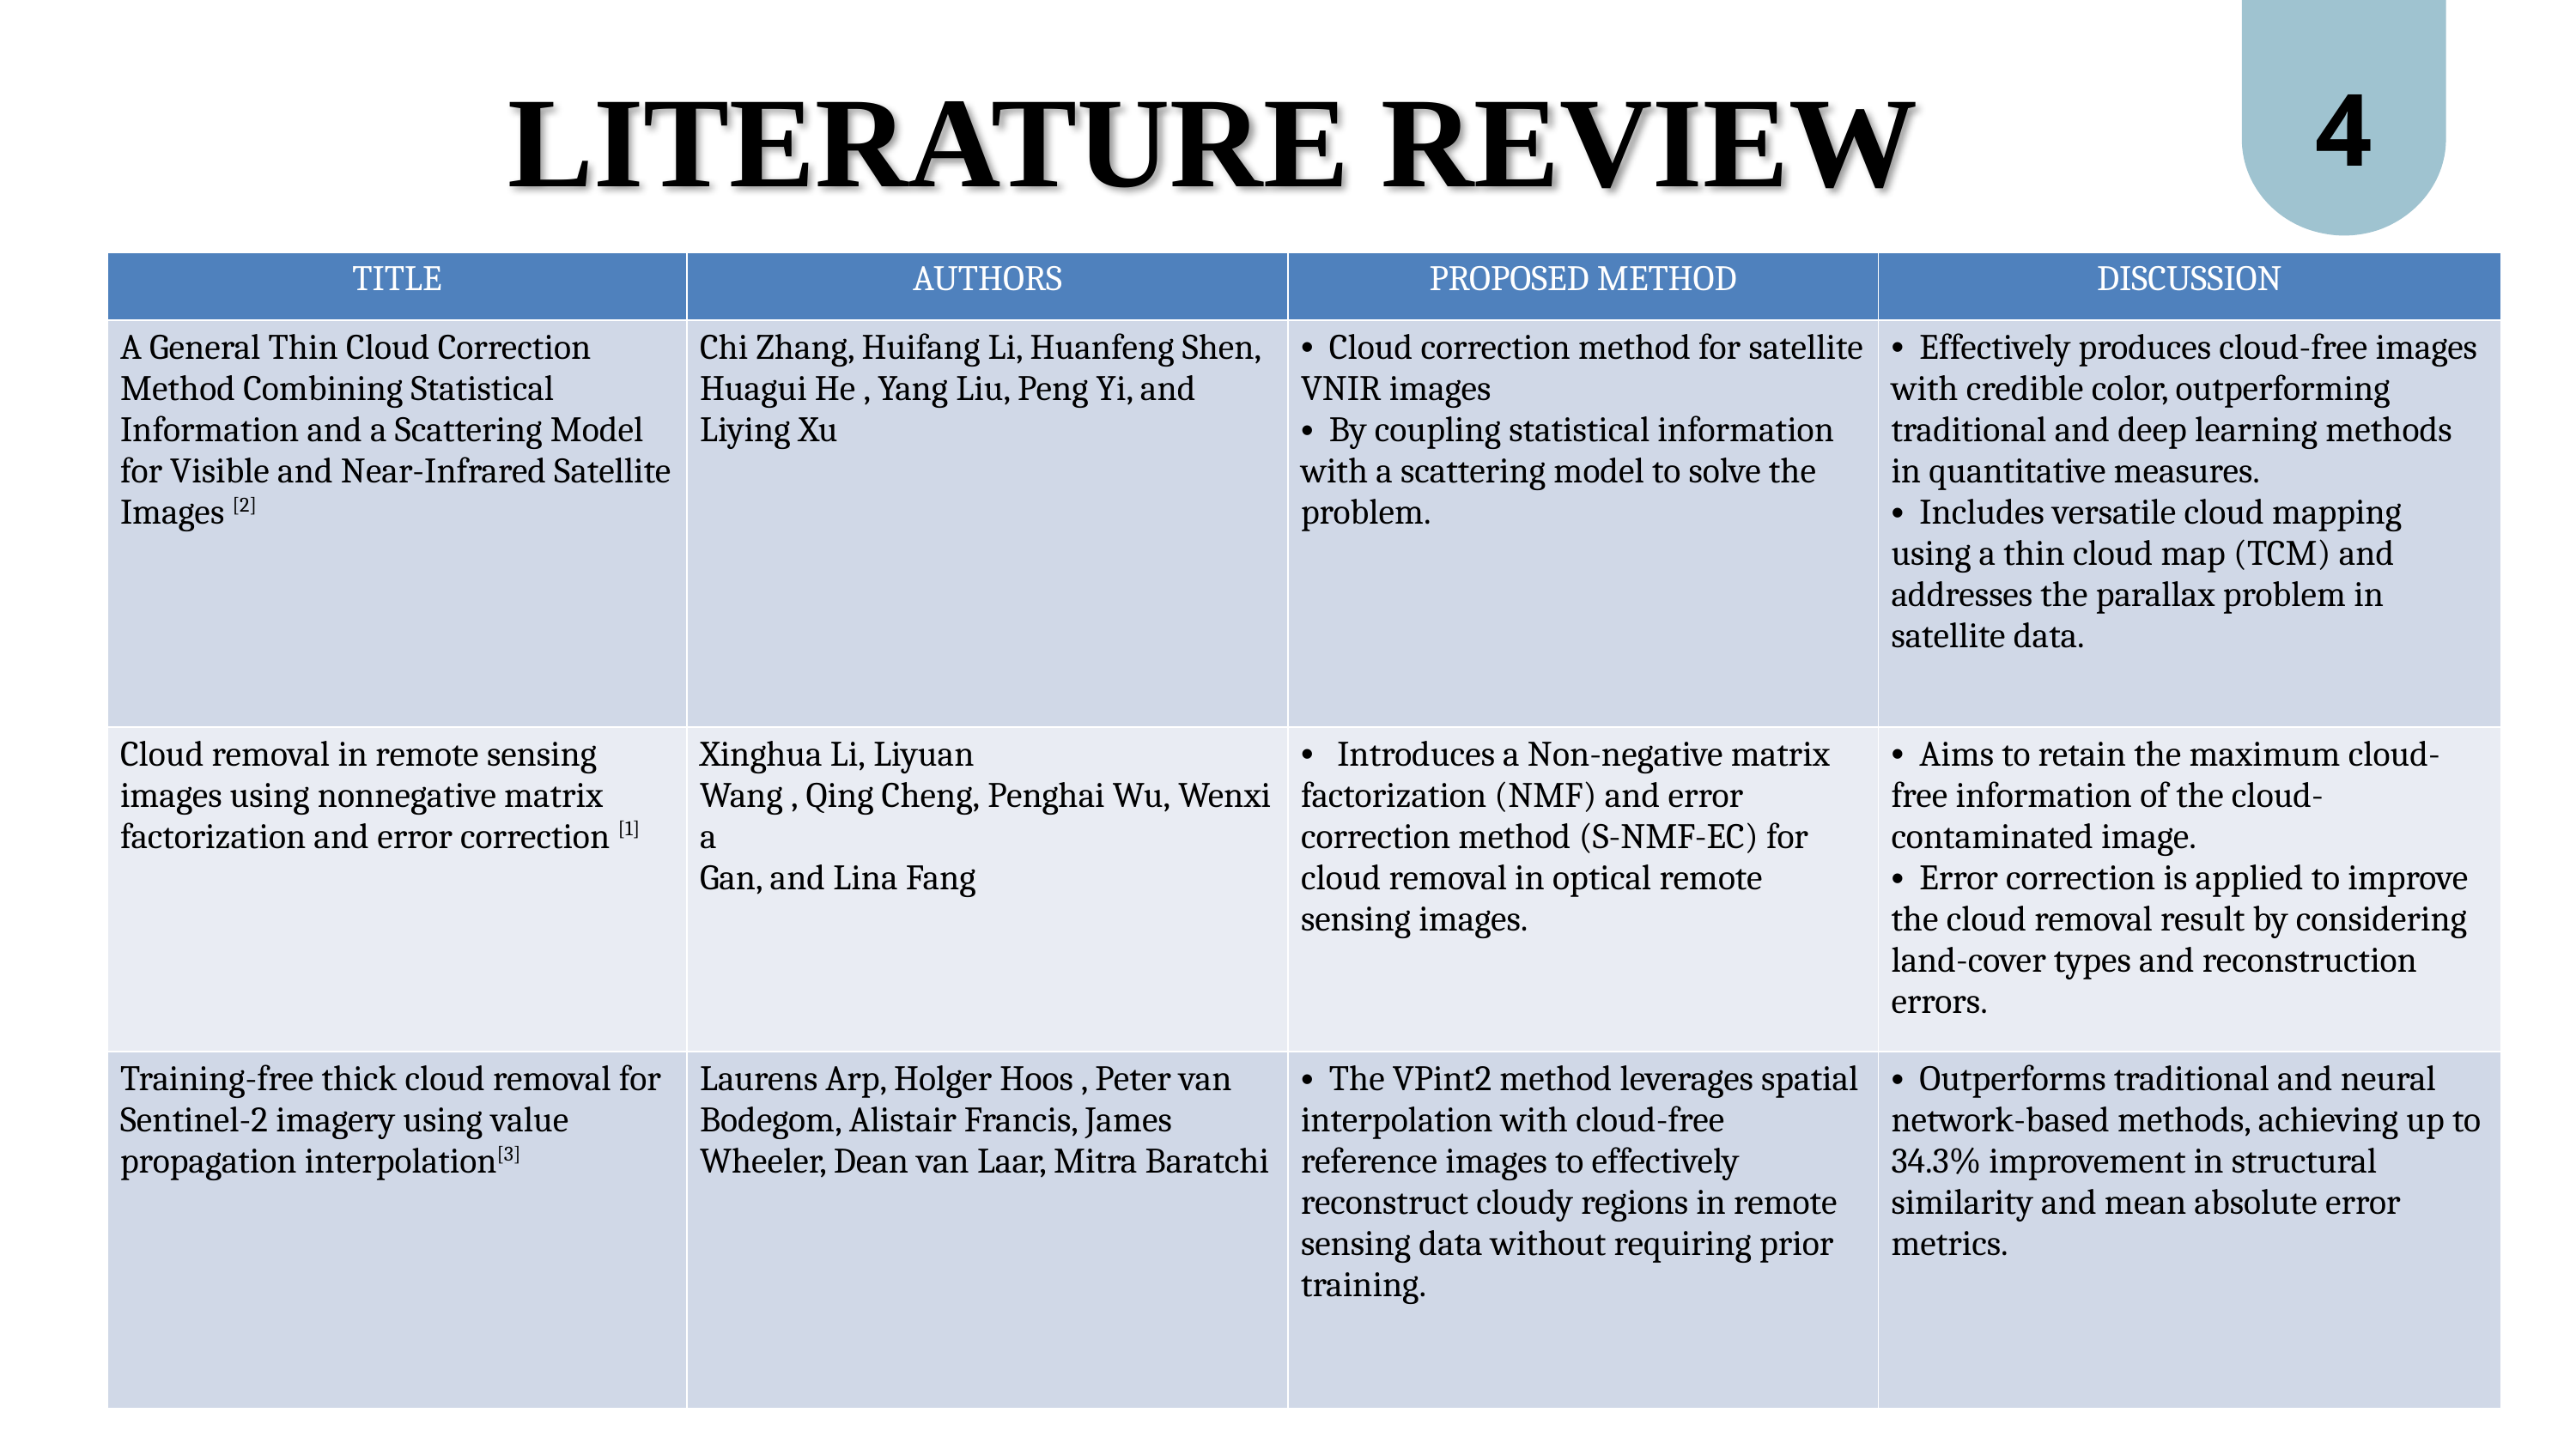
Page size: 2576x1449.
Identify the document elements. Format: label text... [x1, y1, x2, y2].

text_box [2233, 0, 2455, 236]
table_header PROPOSED METHOD [1289, 253, 1878, 319]
table_cell Training-free thick cloud removal for Sentinel-2 imagery using value propagation interpolation[3] [108, 1052, 686, 1408]
table_cell Xinghua Li, Liyuan Wang , Qing Cheng, Penghai Wu, Wenxia Gan, and Lina Fang [688, 728, 1287, 1051]
table_cell Outperforms traditional and neural network-based methods, achieving up to 34.3% improvement in structural similarity and mean absolute error metrics. [1879, 1052, 2500, 1408]
table_header DISCUSSION [1879, 253, 2500, 319]
table_cell Aims to retain the maximum cloud-free information of the cloud-contaminated image. Error correction is applied to improve the cloud removal result by considering land-cover types and reconstruction errors. [1879, 728, 2500, 1051]
table_cell Effectively produces cloud-free images with credible color, outperforming traditional and deep learning methods in quantitative measures. Includes versatile cloud mapping using a thin cloud map (TCM) and addresses the parallax problem in satellite data. [1879, 321, 2500, 726]
table_cell Chi Zhang, Huifang Li, Huanfeng Shen, Huagui He , Yang Liu, Peng Yi, and Liying Xu [688, 321, 1287, 726]
table_cell Cloud removal in remote sensing images using nonnegative matrix factorization and error correction [1] [108, 728, 686, 1051]
table_cell Cloud correction method for satellite VNIR images By coupling statistical information with a scattering model to solve the problem. [1289, 321, 1878, 726]
table_cell A General Thin Cloud Correction Method Combining Statistical Information and a Scattering Model for Visible and Near-Infrared Satellite Images [2] [108, 321, 686, 726]
table_cell Introduces a Non-negative matrix factorization (NMF) and error correction method (S-NMF-EC) for cloud removal in optical remote sensing images. [1289, 728, 1878, 1051]
table_cell Laurens Arp, Holger Hoos , Peter van Bodegom, Alistair Francis, James Wheeler, Dean van Laar, Mitra Baratchi [688, 1052, 1287, 1408]
table_header AUTHORS [688, 253, 1287, 319]
table_header TITLE [108, 253, 686, 319]
table_cell The VPint2 method leverages spatial interpolation with cloud-free reference images to effectively reconstruct cloudy regions in remote sensing data without requiring prior training. [1289, 1052, 1878, 1408]
text_box LITERATURE REVIEW [332, 0, 2093, 213]
